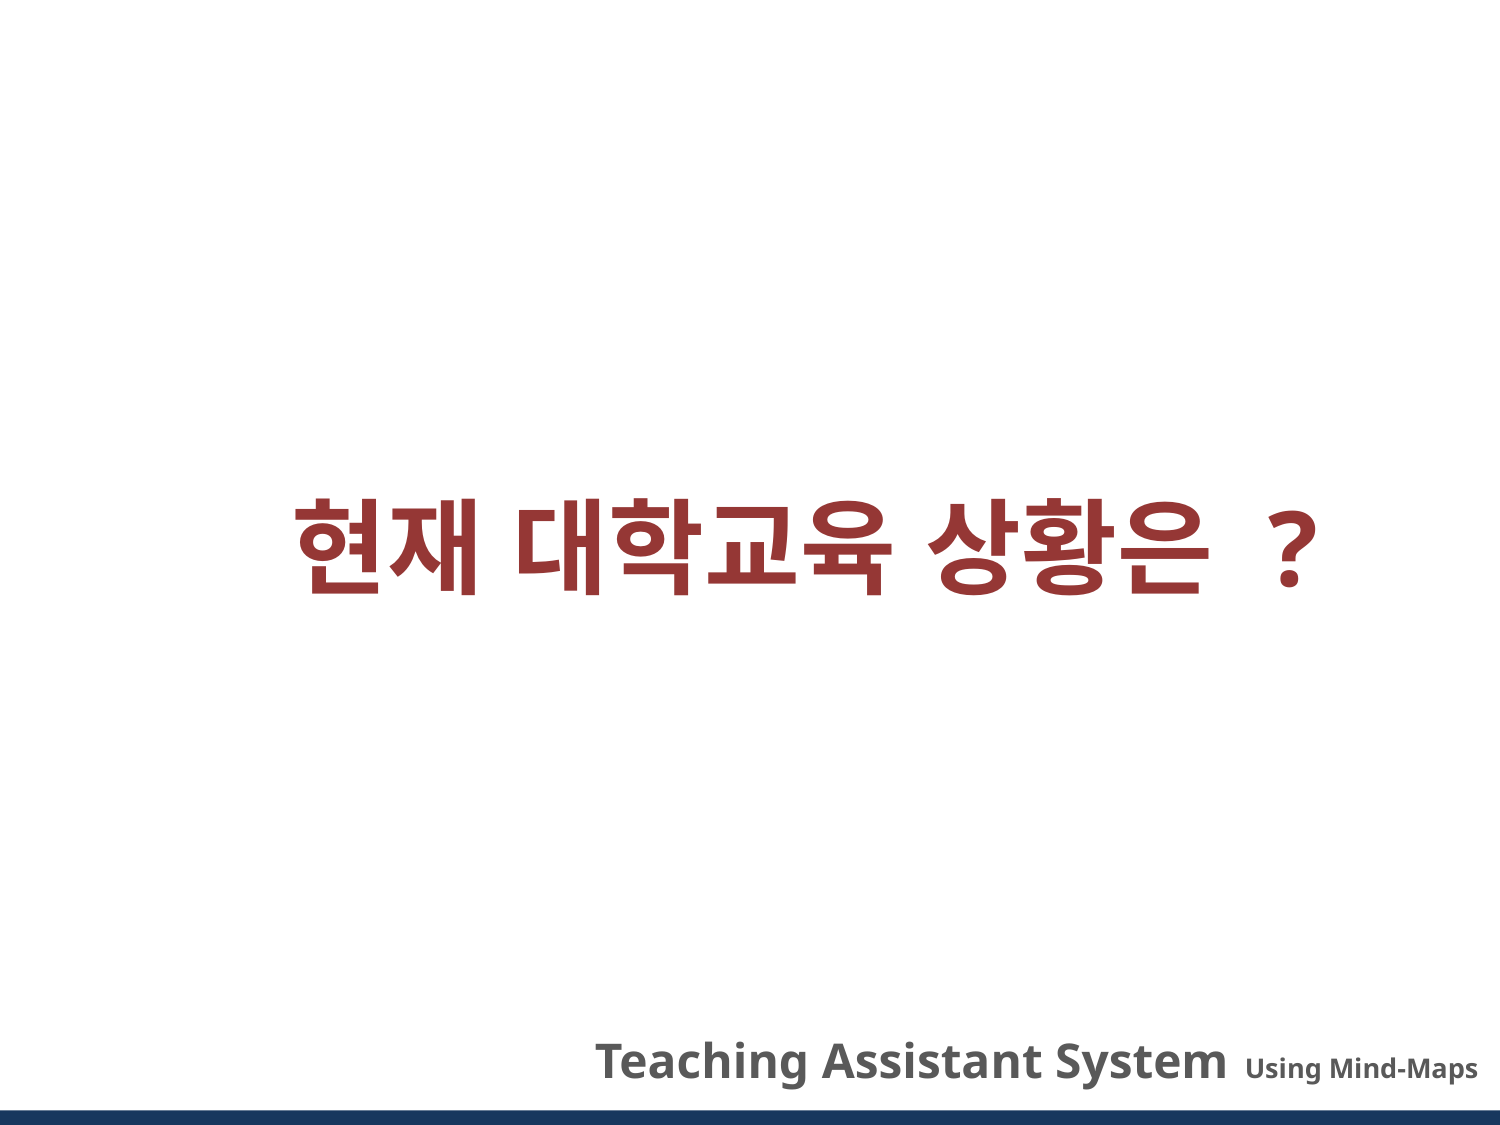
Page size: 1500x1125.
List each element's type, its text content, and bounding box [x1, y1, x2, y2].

text_box [0, 1108, 1500, 1125]
text_box Teaching Assistant System Using Mind-Maps [482, 1012, 1500, 1098]
text_box 현재 대학교육 상황은 ? [276, 474, 1390, 615]
